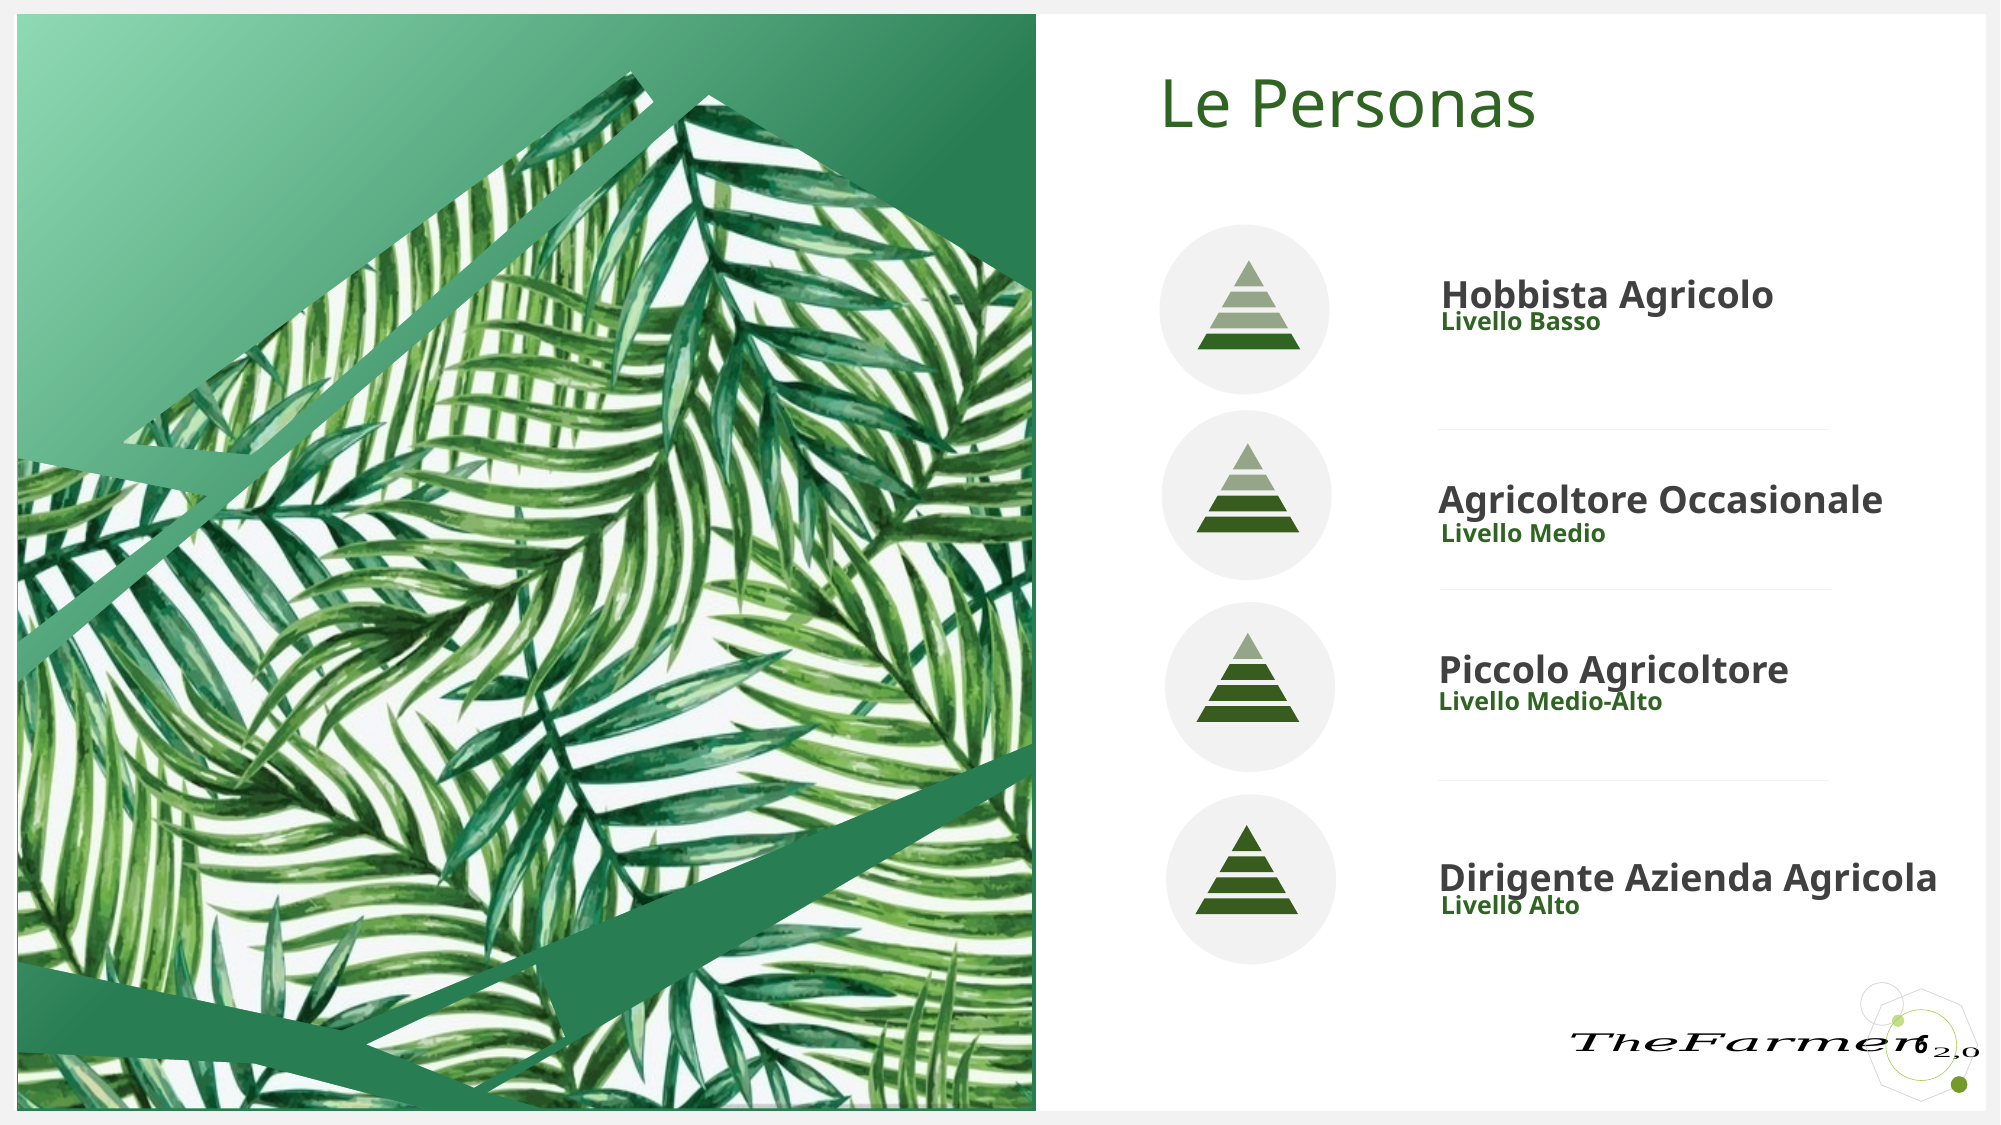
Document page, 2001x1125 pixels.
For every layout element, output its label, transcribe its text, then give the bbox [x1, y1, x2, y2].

text_box [1165, 793, 1338, 966]
text_box [1160, 409, 1333, 582]
list Piccolo Agricoltore [1438, 651, 1931, 685]
text_box Livello Alto [1440, 892, 1934, 964]
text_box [1198, 445, 1297, 530]
text_box Livello Basso [1440, 309, 1934, 381]
picture [18, 71, 1031, 1109]
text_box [1197, 827, 1296, 912]
text_box Livello Medio-Alto [1438, 688, 1931, 760]
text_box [1198, 635, 1297, 720]
slide_number 6 [1885, 1009, 1957, 1081]
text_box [1199, 262, 1298, 347]
list Hobbista Agricolo [1440, 276, 1934, 309]
text_box [1164, 601, 1337, 774]
list Agricoltore Occasionale [1438, 481, 1972, 517]
title Le Personas [1159, 70, 1932, 142]
text_box Dirigente Azienda Agricola [1438, 859, 1957, 893]
text_box Livello Medio [1440, 520, 1934, 592]
